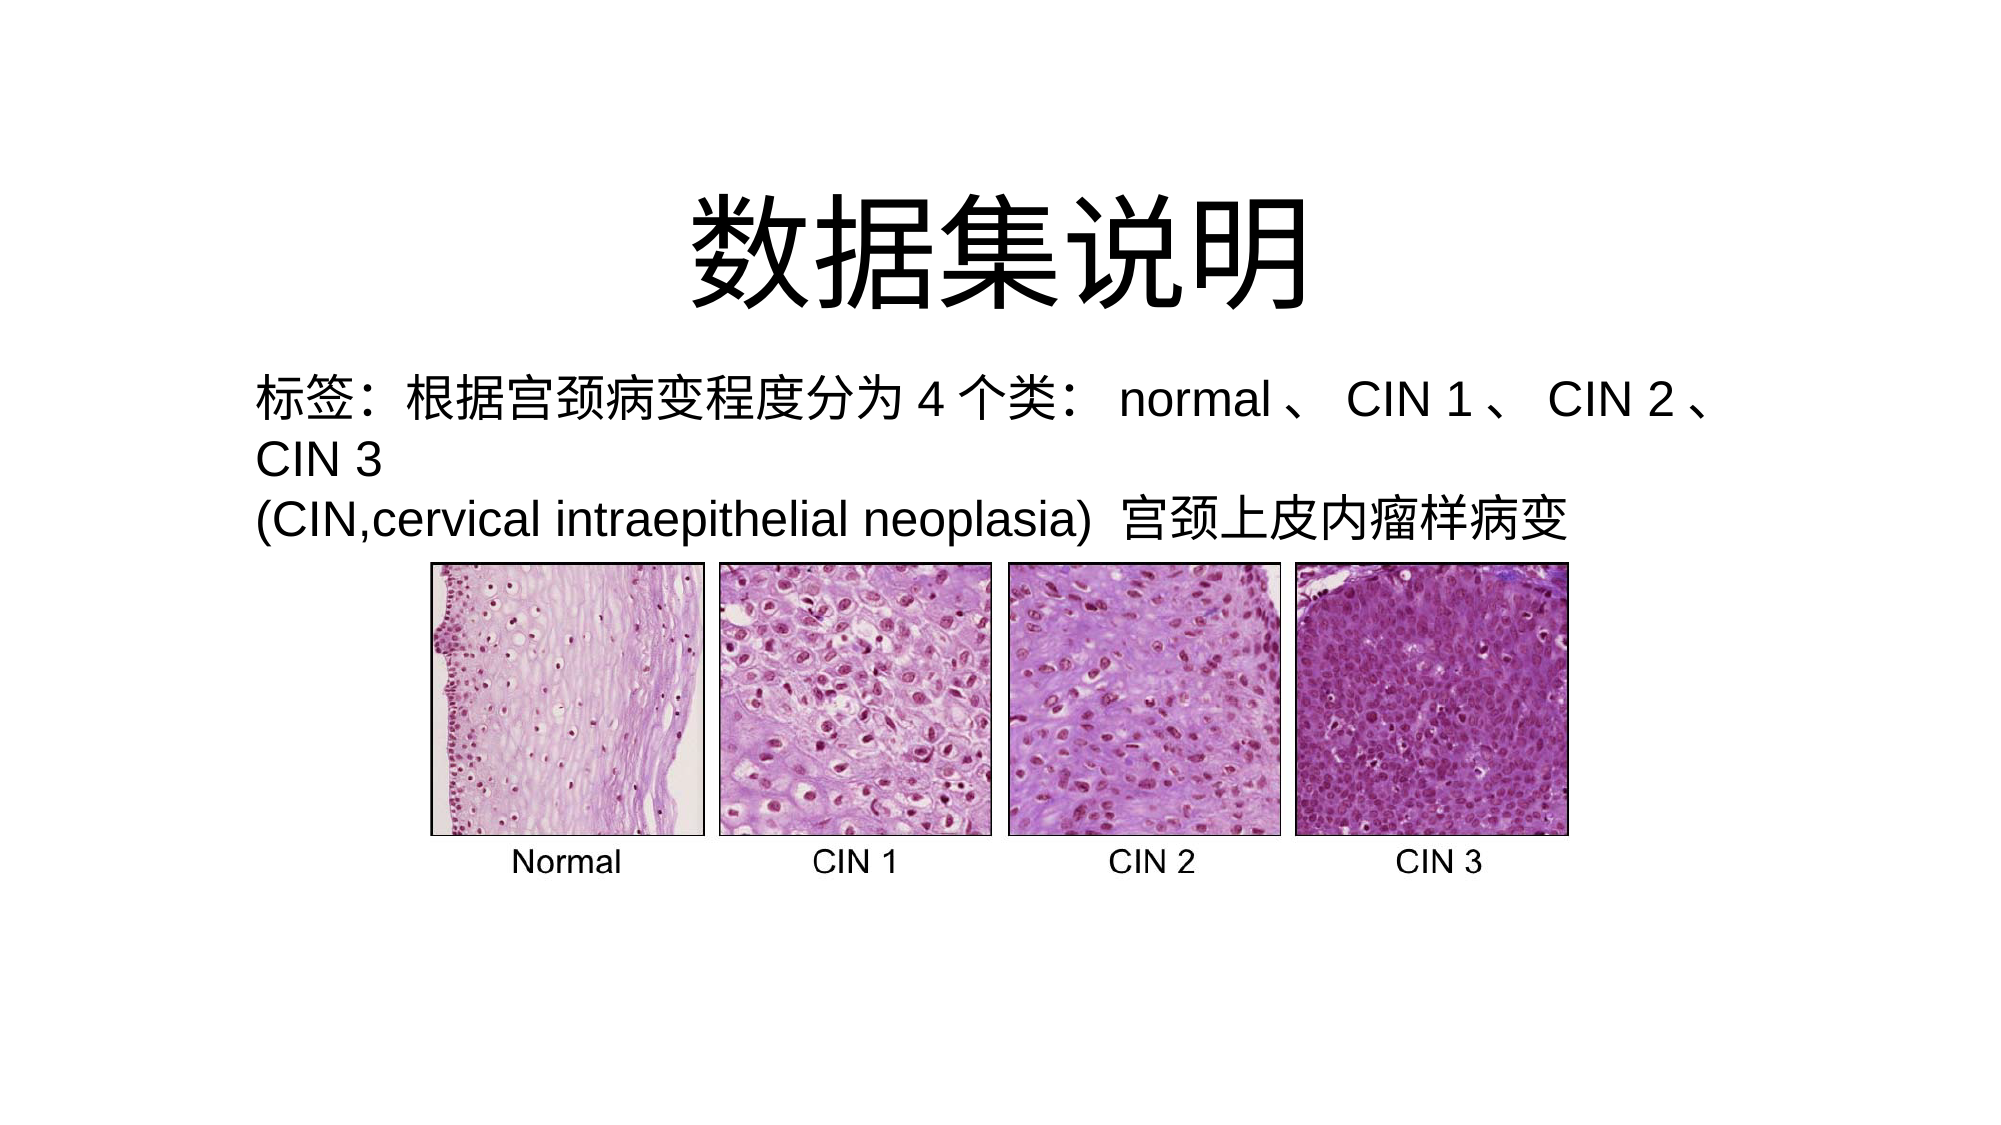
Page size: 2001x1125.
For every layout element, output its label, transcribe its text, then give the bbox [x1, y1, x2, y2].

title 数据集说明 [249, 184, 1750, 359]
picture [430, 562, 1570, 889]
subtitle 标签：根据宫颈病变程度分为4个类：normal、CIN 1、CIN 2、CIN 3 (CIN,cervical intraepithelial neoplasia) 宫颈上皮内瘤样病变 [240, 359, 1760, 766]
